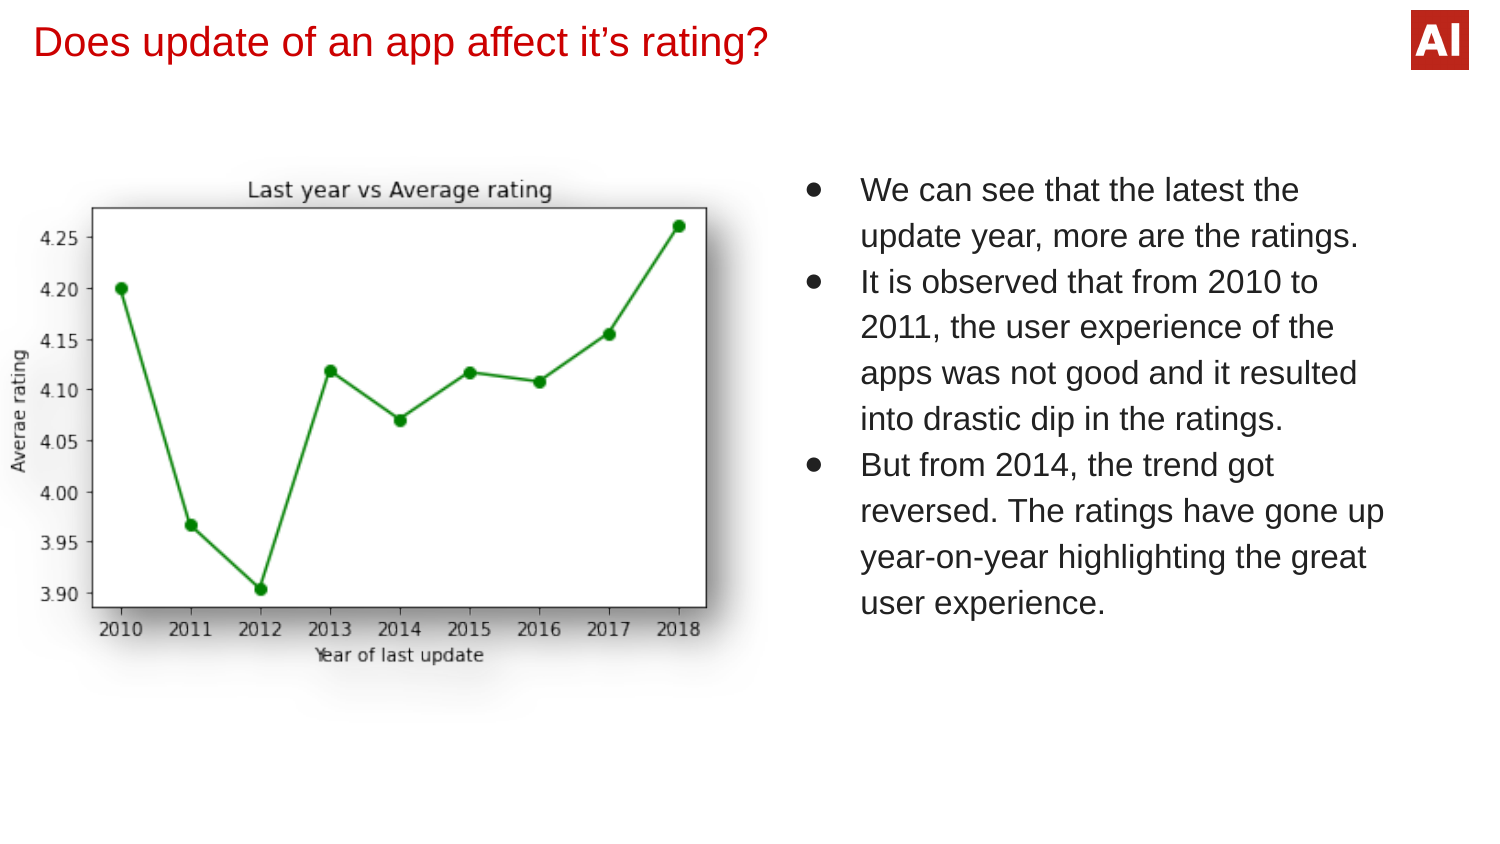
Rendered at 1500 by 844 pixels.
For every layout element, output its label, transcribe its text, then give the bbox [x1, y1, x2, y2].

list We can see that the latest the update year, more are the ratings. It is observed that from 2010 to 2011, the user experience of the apps was not good and it resulted into drastic dip in the ratings. But from 2014, the trend got reversed. The ratings have gone up year-on-year highlighting the great user experience. [770, 107, 1404, 677]
title Does update of an app affect it’s rating? [18, 0, 1001, 94]
picture [0, 166, 719, 677]
picture [1411, 10, 1469, 70]
